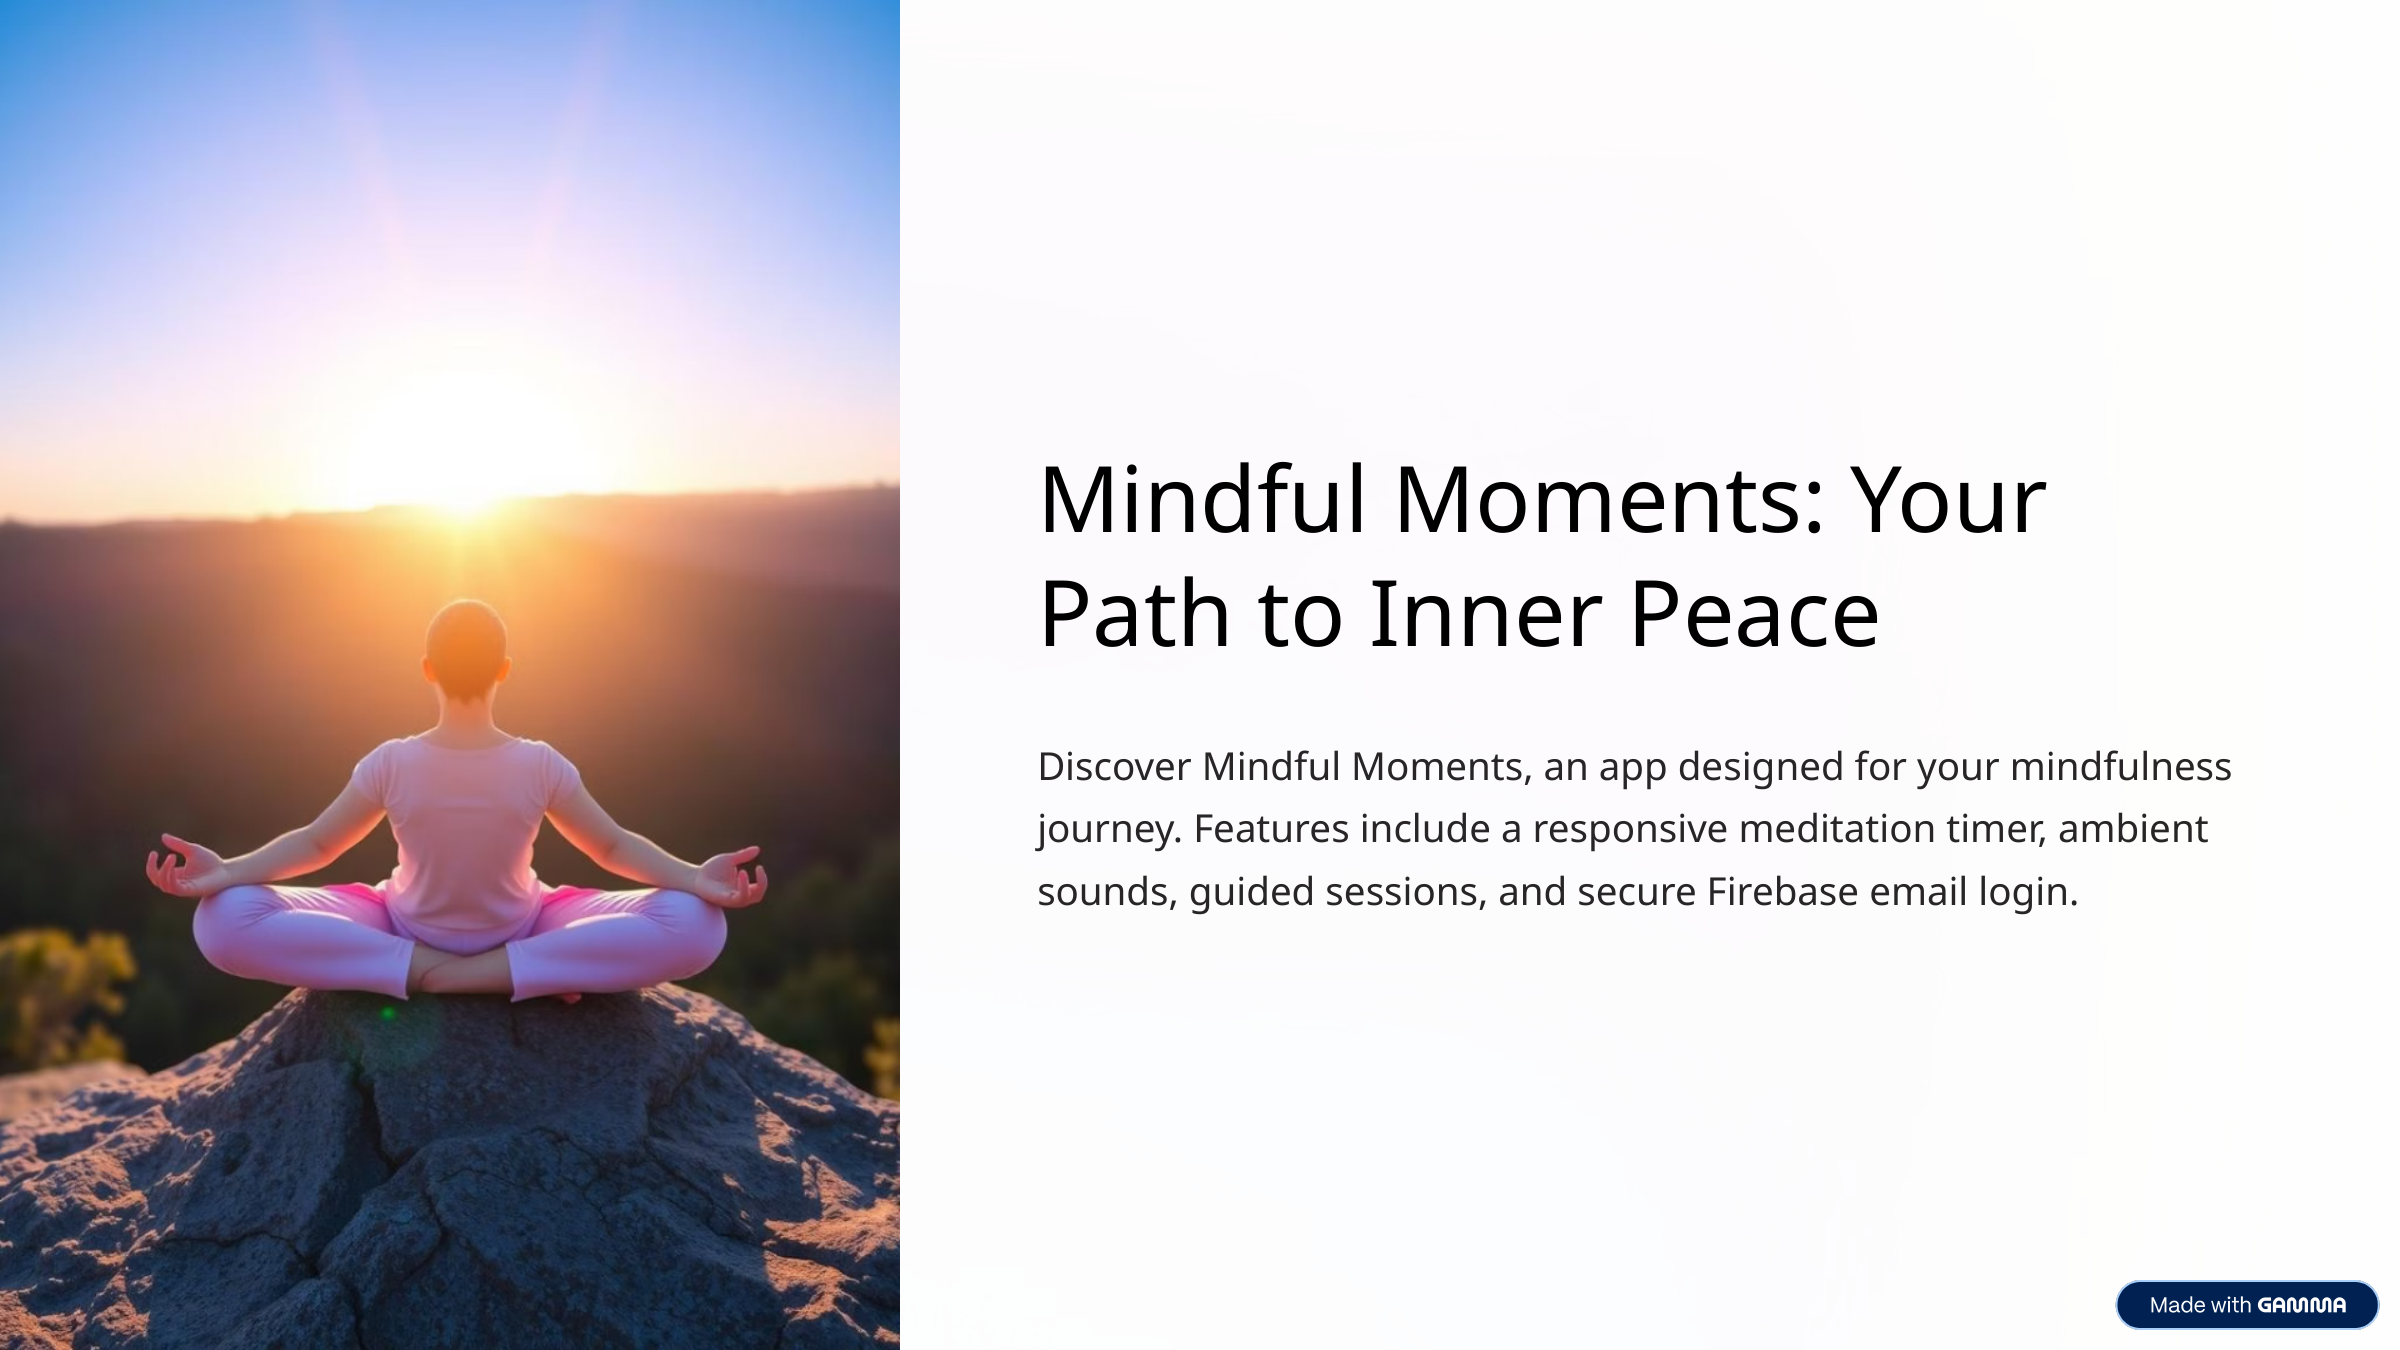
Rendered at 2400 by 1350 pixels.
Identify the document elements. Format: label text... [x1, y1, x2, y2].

text_box Discover Mindful Moments, an app designed for your mindfulness journey. Features include a responsive meditation timer, ambient sounds, guided sessions, and secure Firebase email login. [1037, 725, 2263, 915]
picture [0, 0, 900, 1350]
text_box Mindful Moments: Your Path to Inner Peace [1037, 435, 2263, 667]
picture [2106, 1271, 2389, 1339]
